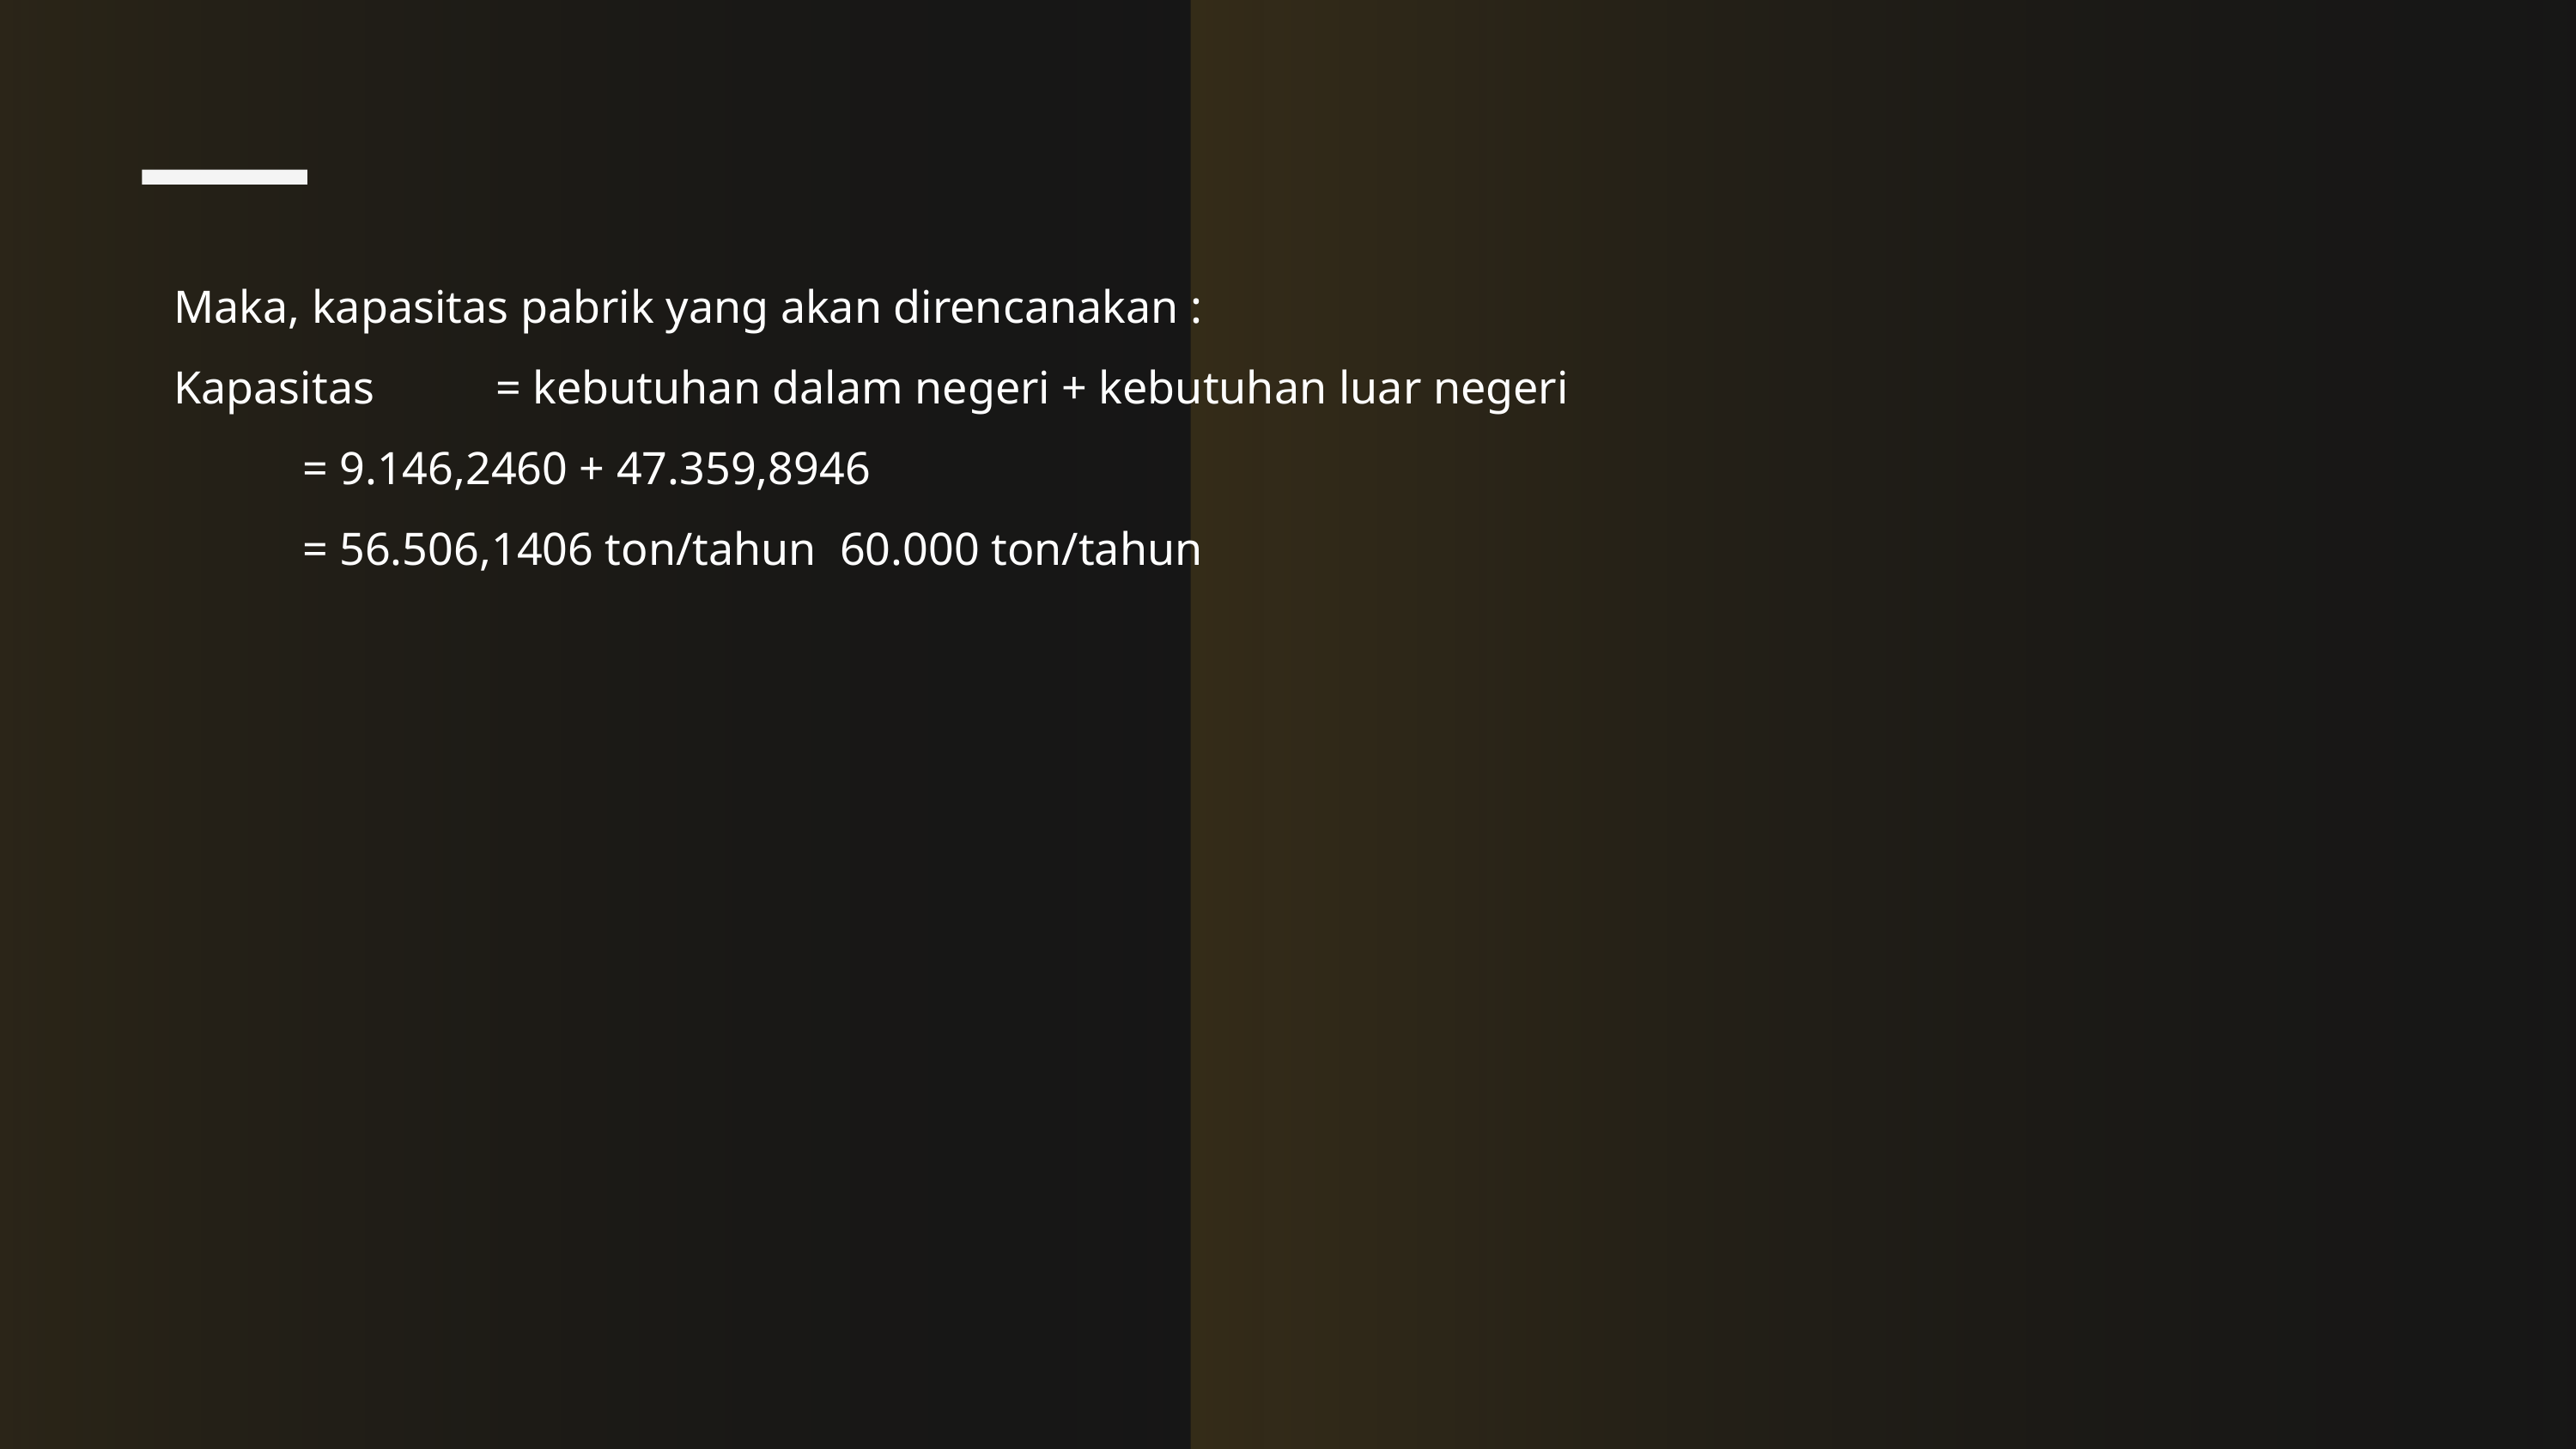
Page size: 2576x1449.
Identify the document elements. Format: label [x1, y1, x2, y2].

text_box [0, 0, 1288, 1449]
text_box [1288, 0, 2576, 1449]
